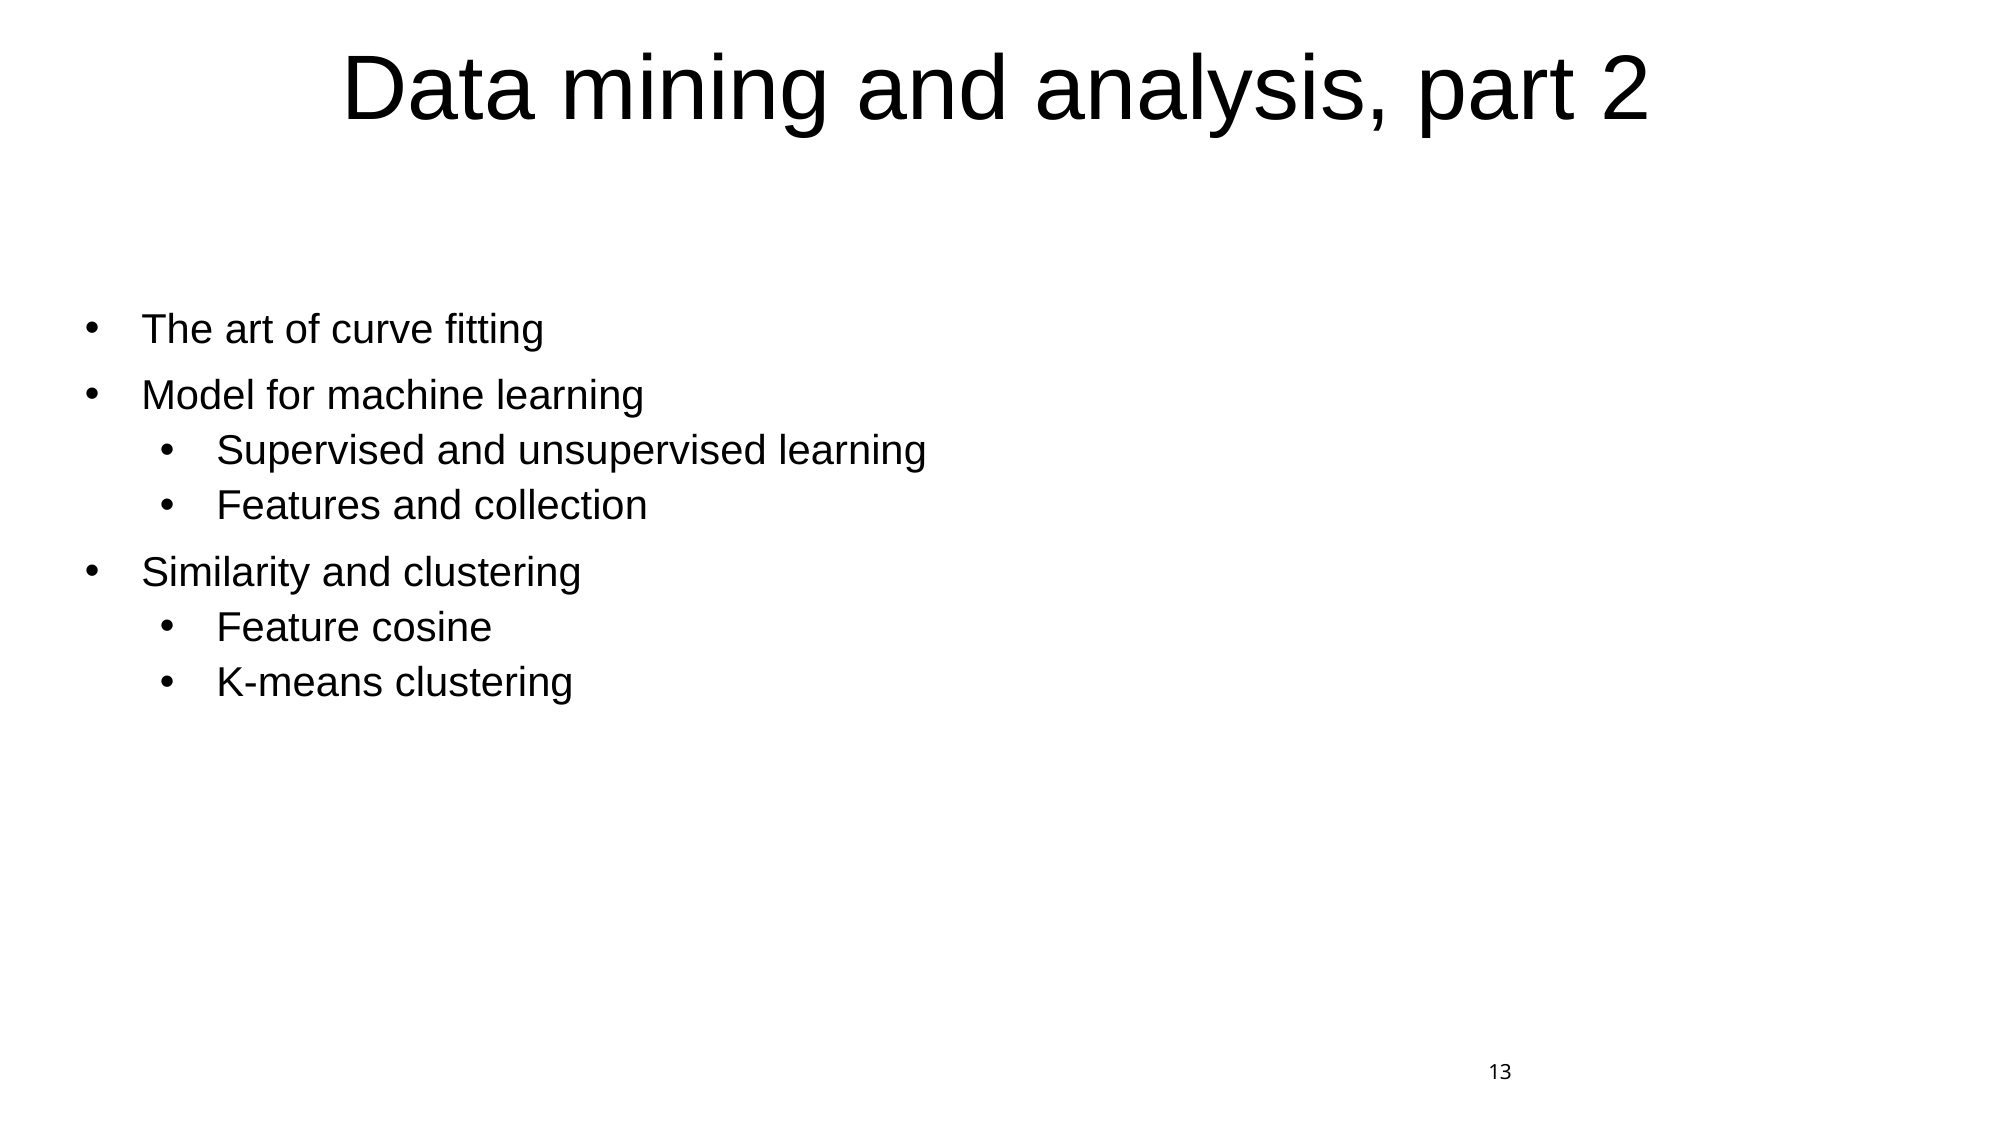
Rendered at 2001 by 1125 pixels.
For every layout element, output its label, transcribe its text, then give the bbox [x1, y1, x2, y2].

text_box [575, 445, 606, 507]
list The art of curve fitting Model for machine learning Supervised and unsupervised learning Features and collection Similarity and clustering Feature cosine K-means clustering [69, 299, 1893, 1073]
slide_number 13 [1325, 1042, 1675, 1103]
title Data mining and analysis, part 2 [69, 18, 1925, 162]
